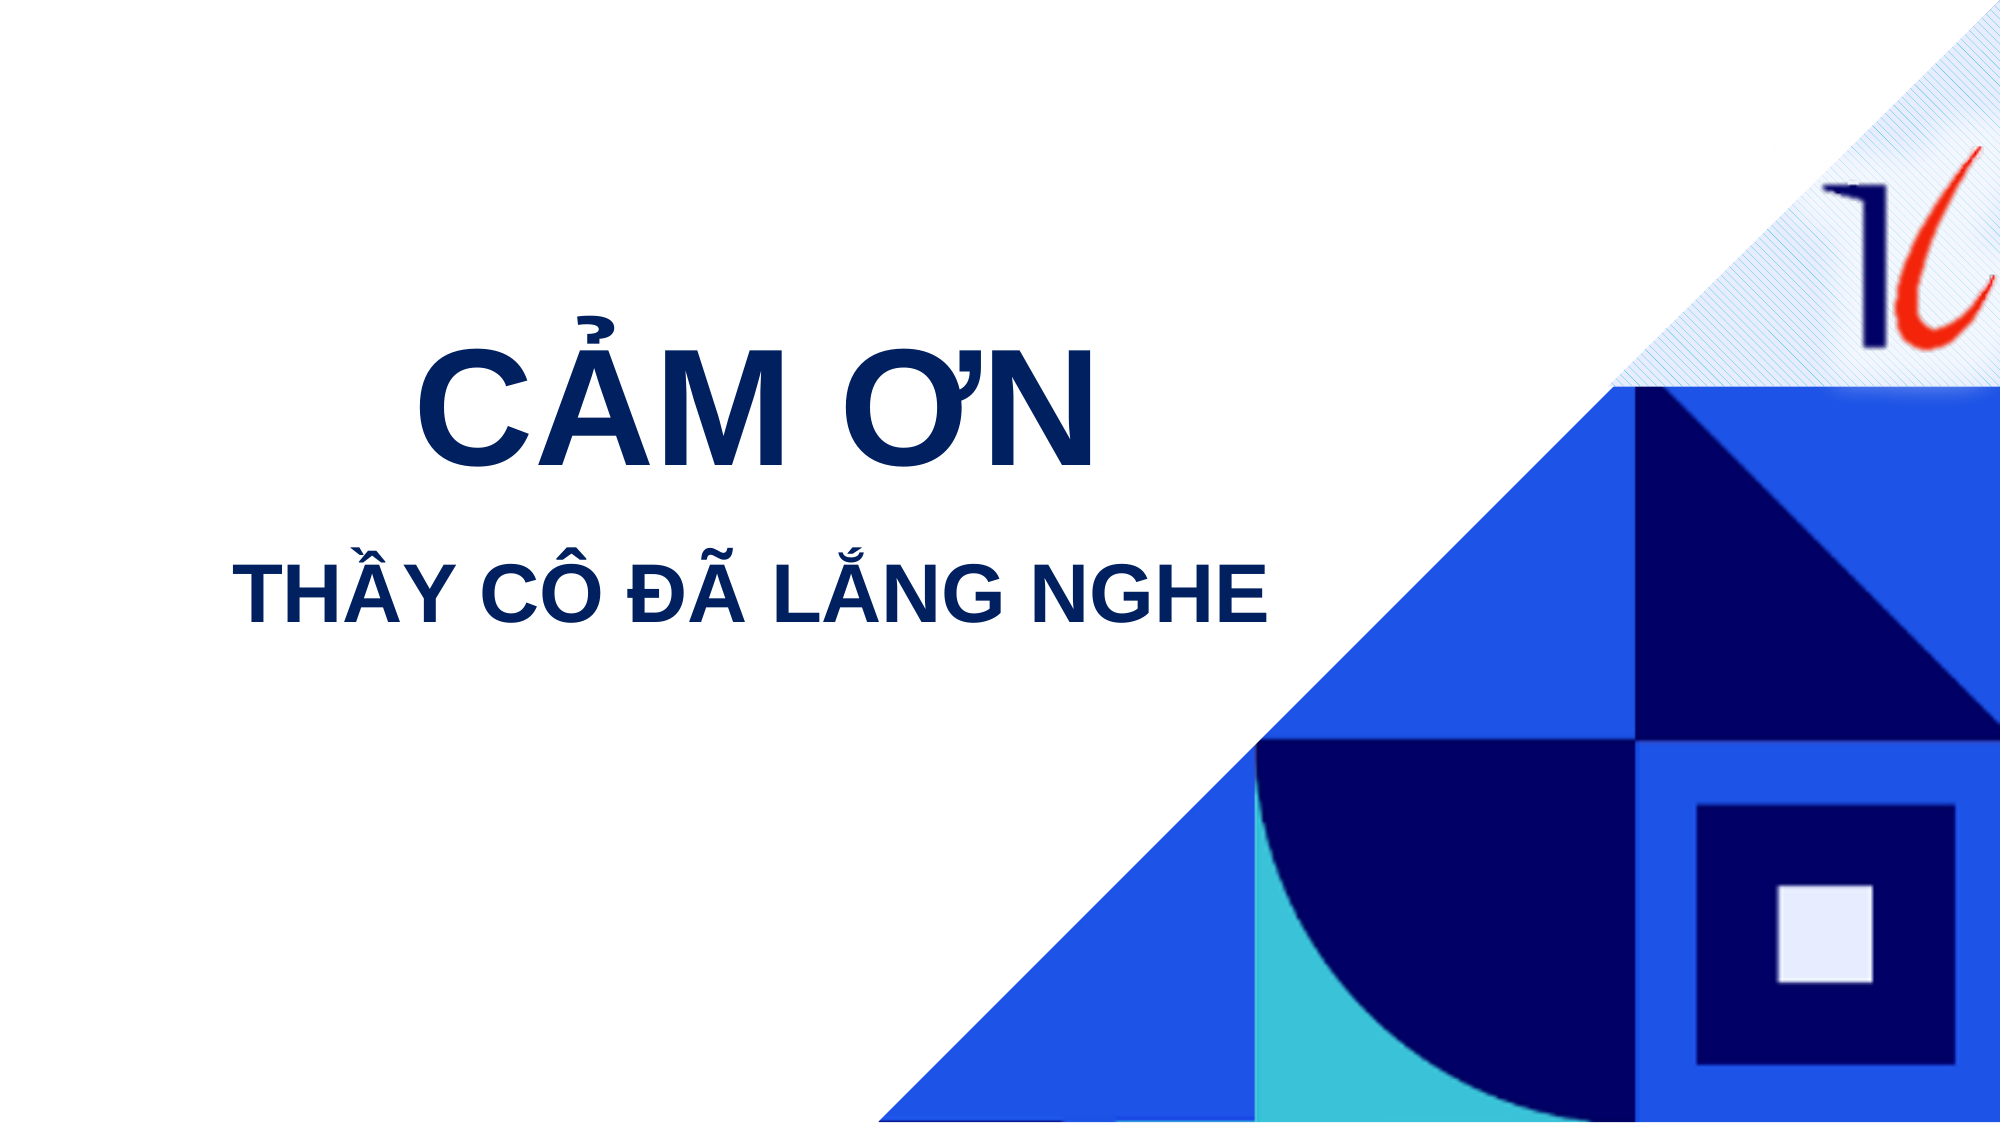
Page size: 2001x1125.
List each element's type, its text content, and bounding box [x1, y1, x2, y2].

slide_number 8 [1799, 387, 2000, 391]
picture [1819, 146, 2001, 353]
picture [877, 387, 2000, 1123]
title CẢM ƠN [98, 289, 1224, 534]
text_box THẦY CÔ ĐÃ LẮNG NGHE [217, 520, 1342, 671]
